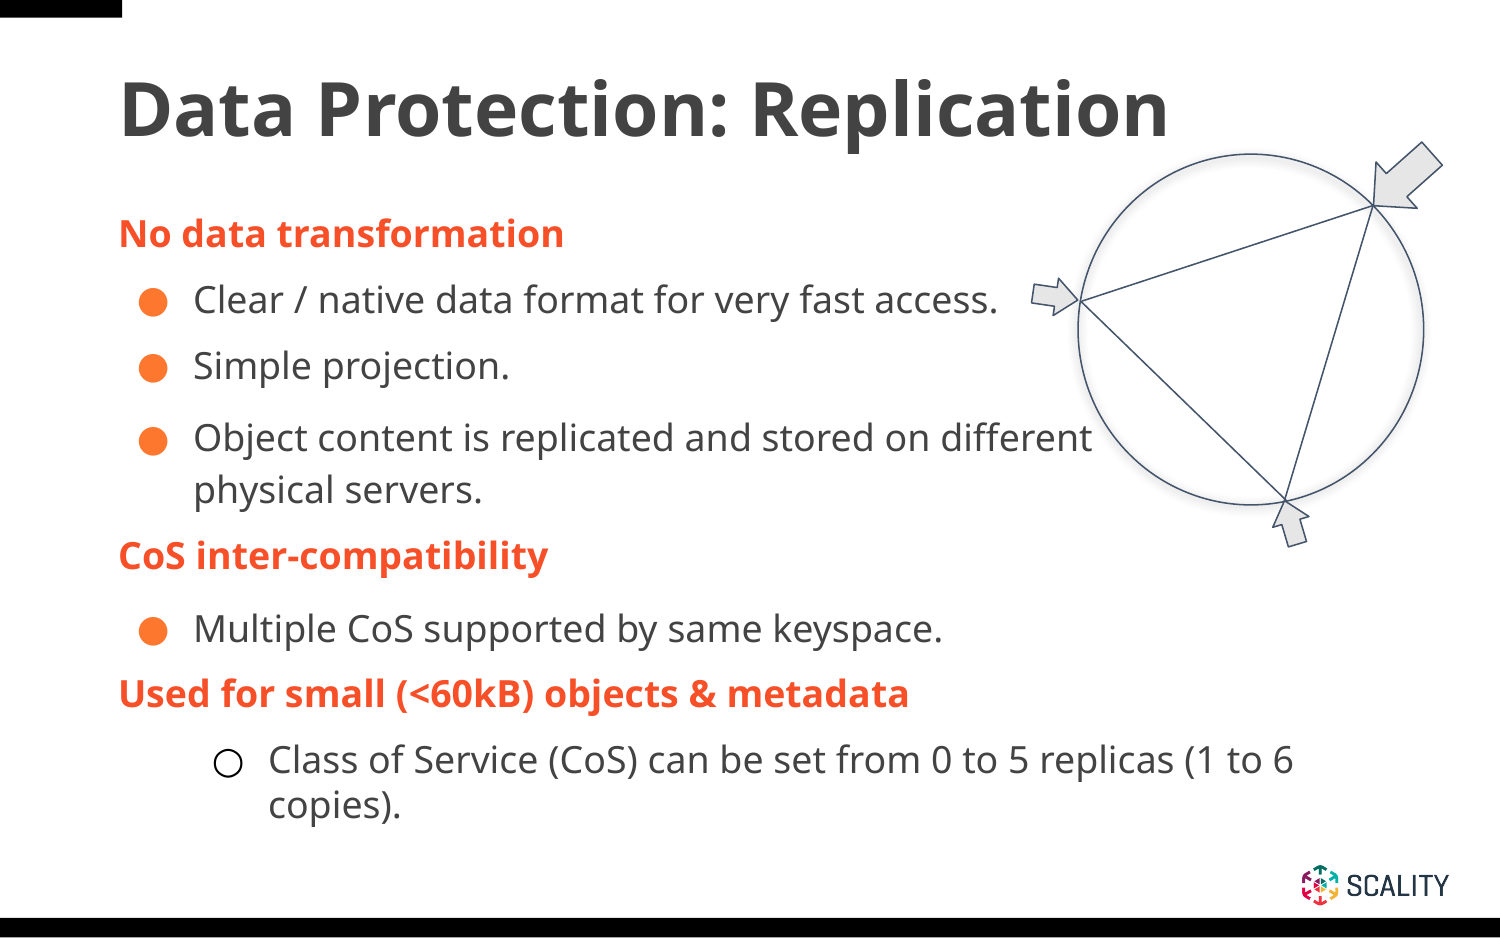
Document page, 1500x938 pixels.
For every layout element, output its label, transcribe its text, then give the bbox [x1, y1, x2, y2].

text_box [1378, 211, 1424, 449]
text_box [1031, 278, 1076, 316]
title Data Protection: Replication [103, 21, 1397, 202]
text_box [1081, 205, 1374, 302]
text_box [1292, 308, 1374, 502]
text_box [1131, 154, 1370, 203]
picture [1301, 864, 1450, 906]
text_box [1272, 509, 1309, 547]
text_box [1373, 142, 1443, 209]
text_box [1080, 308, 1288, 502]
list No data transformation Clear / native data format for very fast access. Simple projection. Object content is replicated and stored on different physical servers. CoS inter-compatibility Multiple CoS supported by same keyspace. Used for small (<60kB) objects & metadata Class of Service (CoS) can be set from 0 to 5 replicas (1 to 6 copies). [103, 202, 1397, 800]
